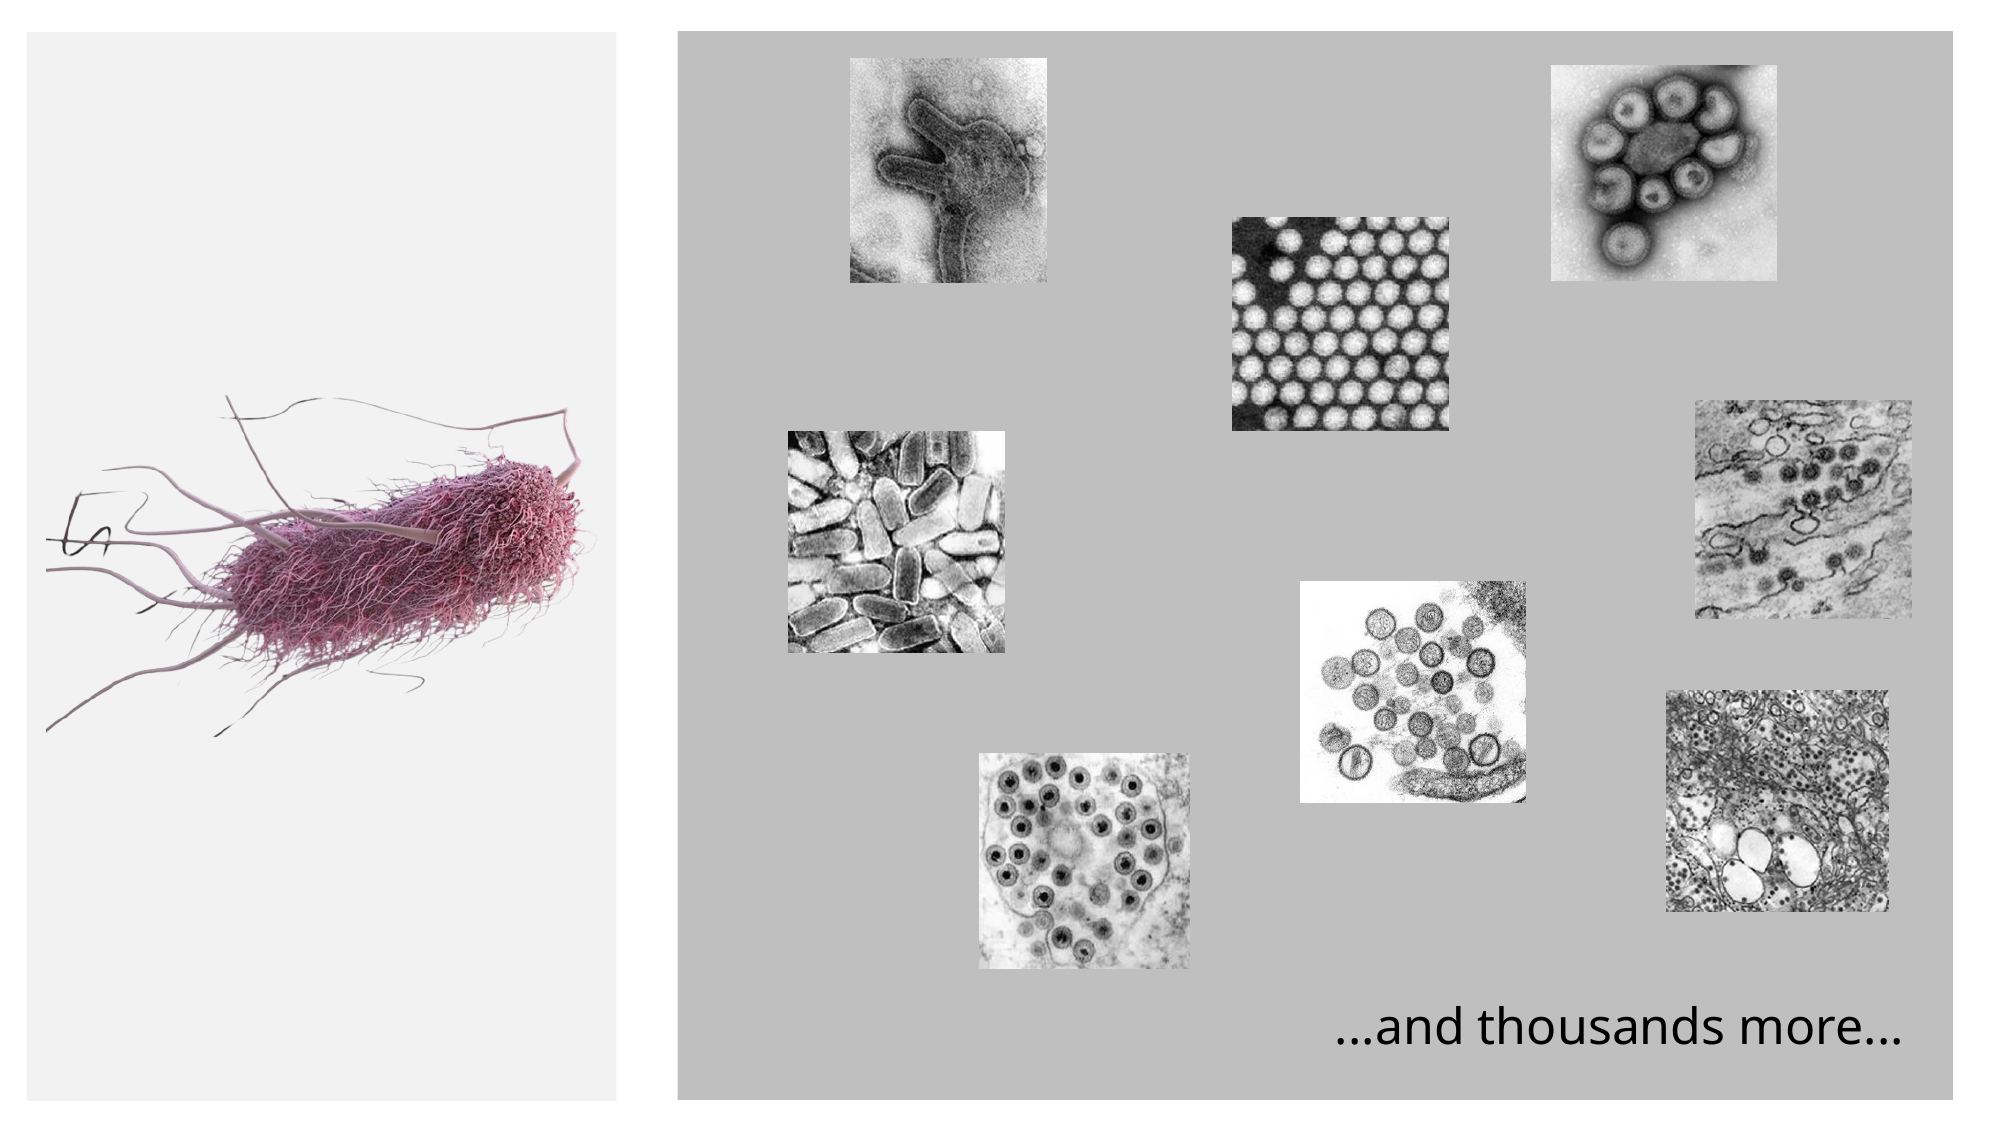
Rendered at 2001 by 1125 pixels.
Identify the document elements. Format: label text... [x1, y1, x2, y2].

picture [849, 57, 1048, 283]
text_box ...and thousands more... [1319, 987, 2000, 1063]
text_box [25, 31, 618, 1103]
picture [979, 752, 1190, 970]
text_box [676, 29, 1954, 1101]
picture [1665, 690, 1889, 912]
picture [1232, 216, 1449, 432]
picture [1299, 581, 1526, 803]
picture [787, 430, 1005, 653]
picture [46, 394, 598, 739]
picture [1551, 64, 1778, 282]
picture [1694, 400, 1912, 619]
